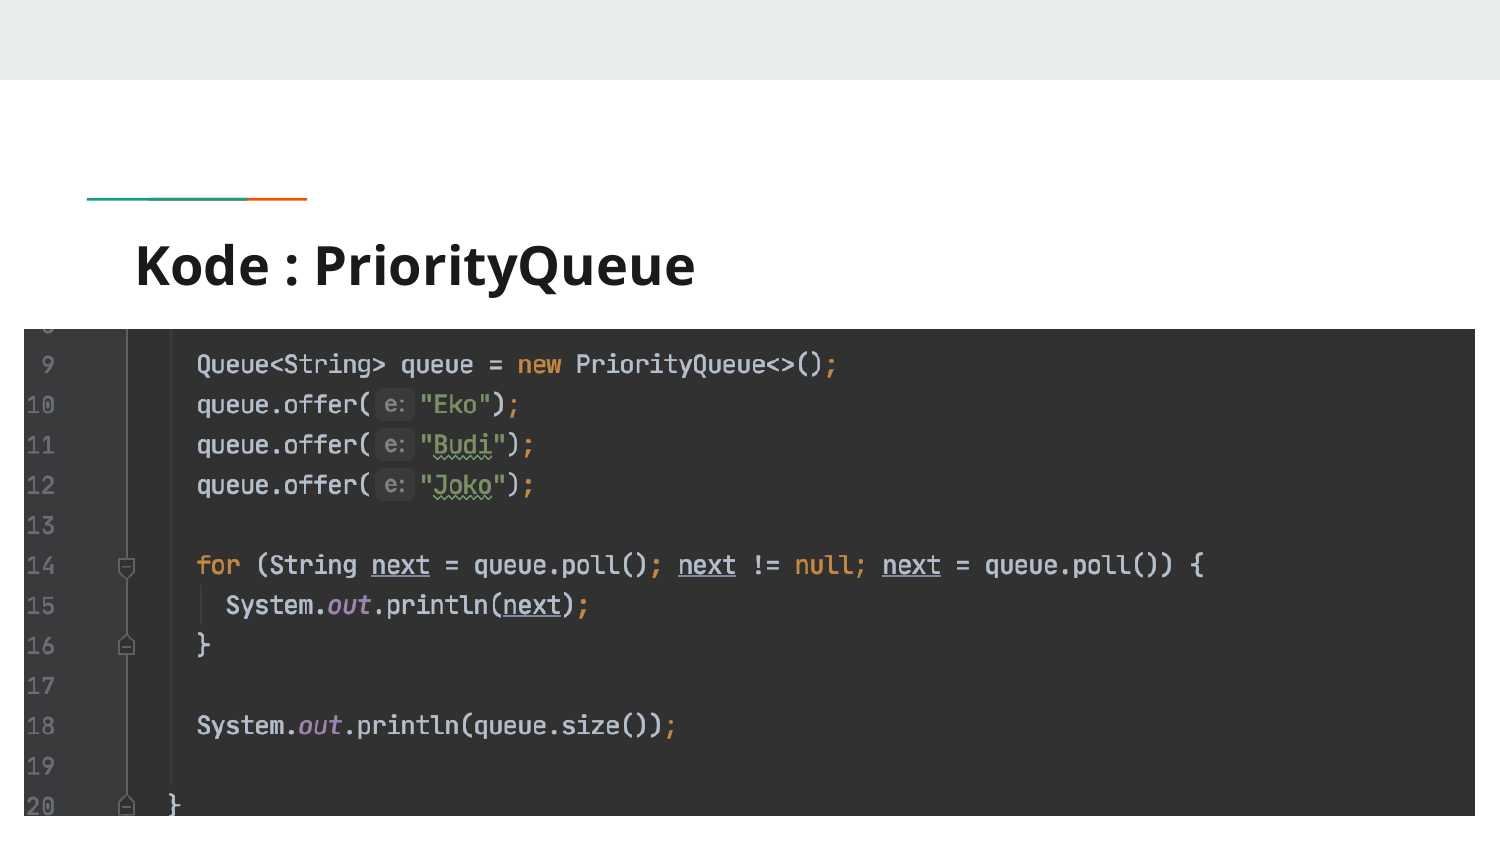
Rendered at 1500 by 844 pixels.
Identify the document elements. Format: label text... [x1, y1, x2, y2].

picture [24, 328, 1476, 817]
title Kode : PriorityQueue [119, 216, 1381, 305]
